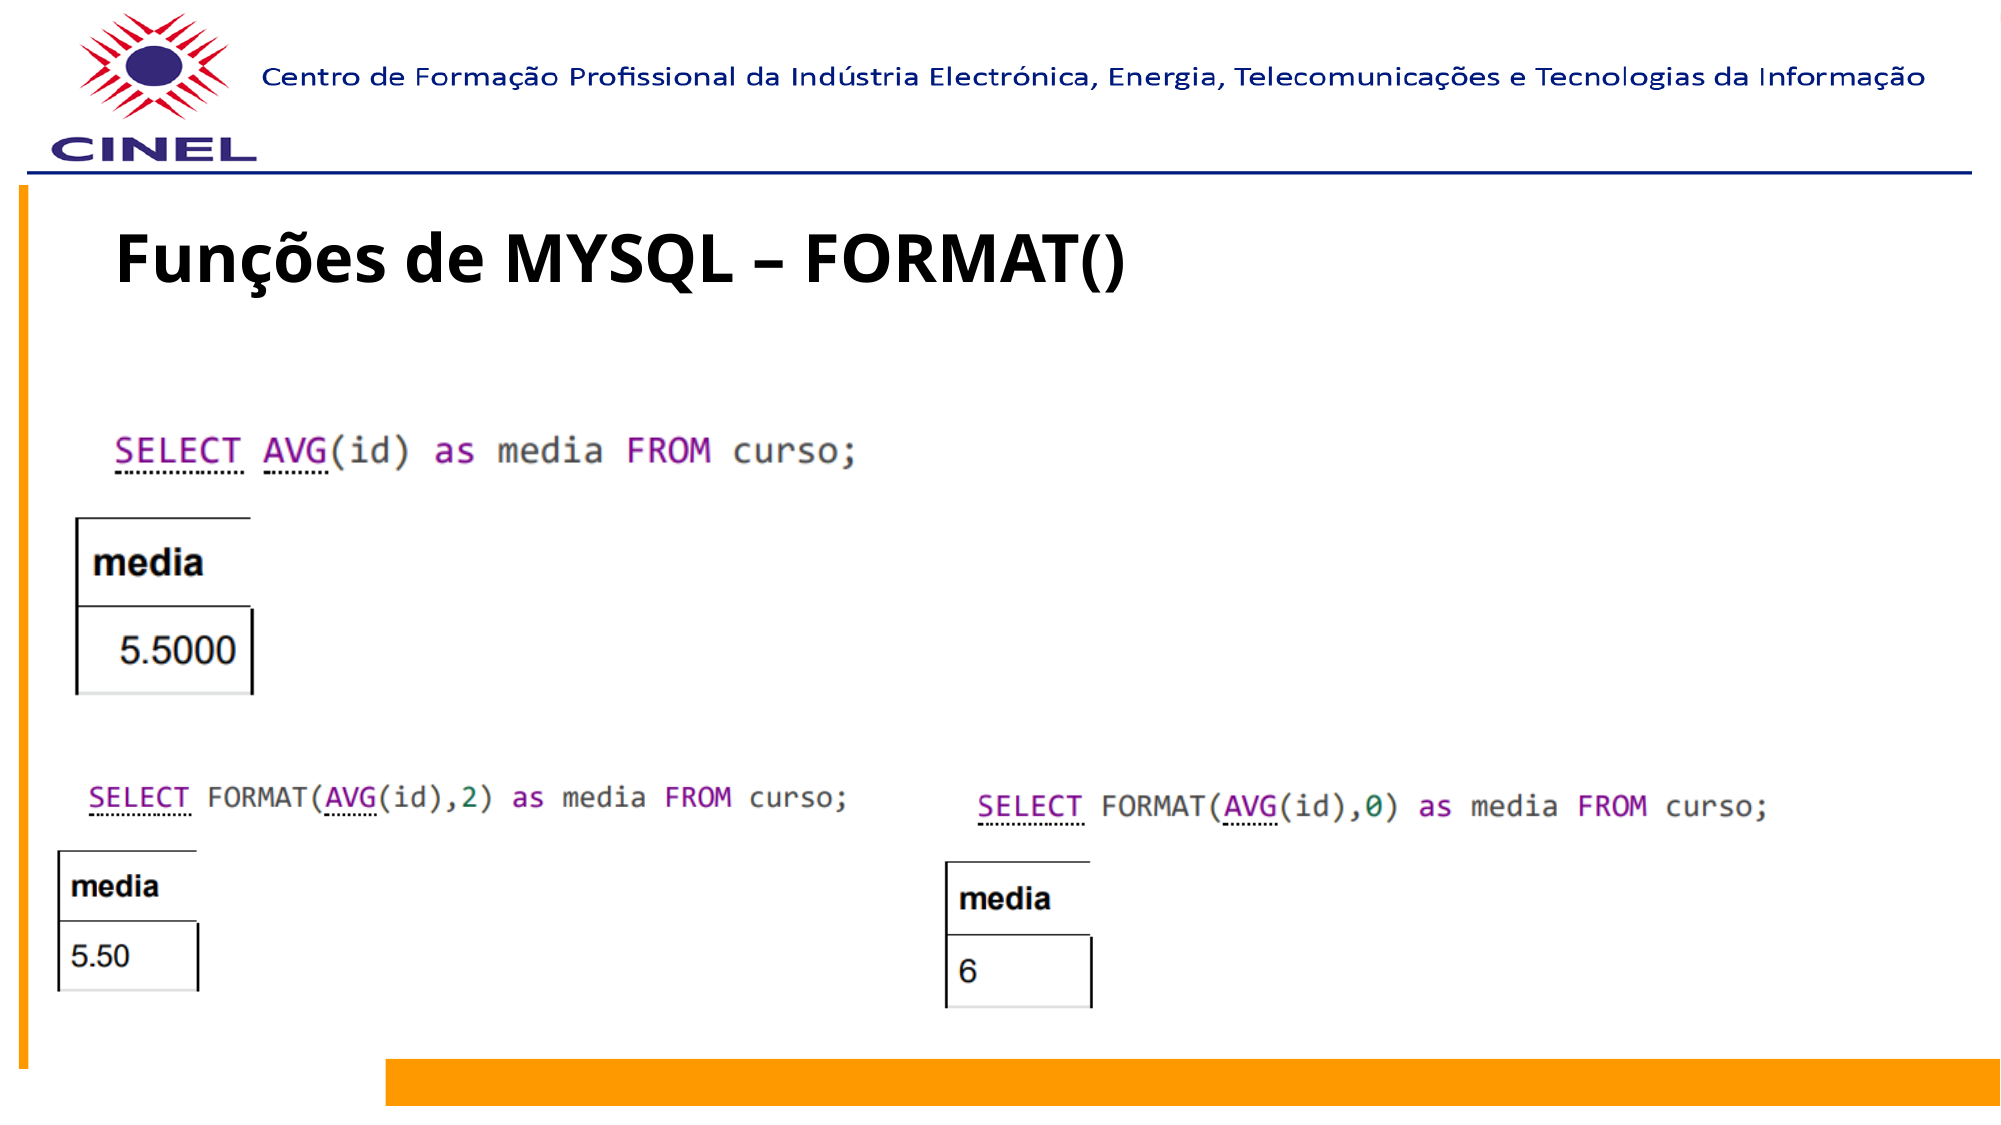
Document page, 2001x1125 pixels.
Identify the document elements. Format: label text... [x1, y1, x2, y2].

picture [7, 8, 2000, 185]
picture [51, 774, 863, 997]
picture [64, 418, 876, 707]
picture [937, 786, 1781, 1019]
title Funções de MYSQL – FORMAT() [99, 162, 1900, 350]
